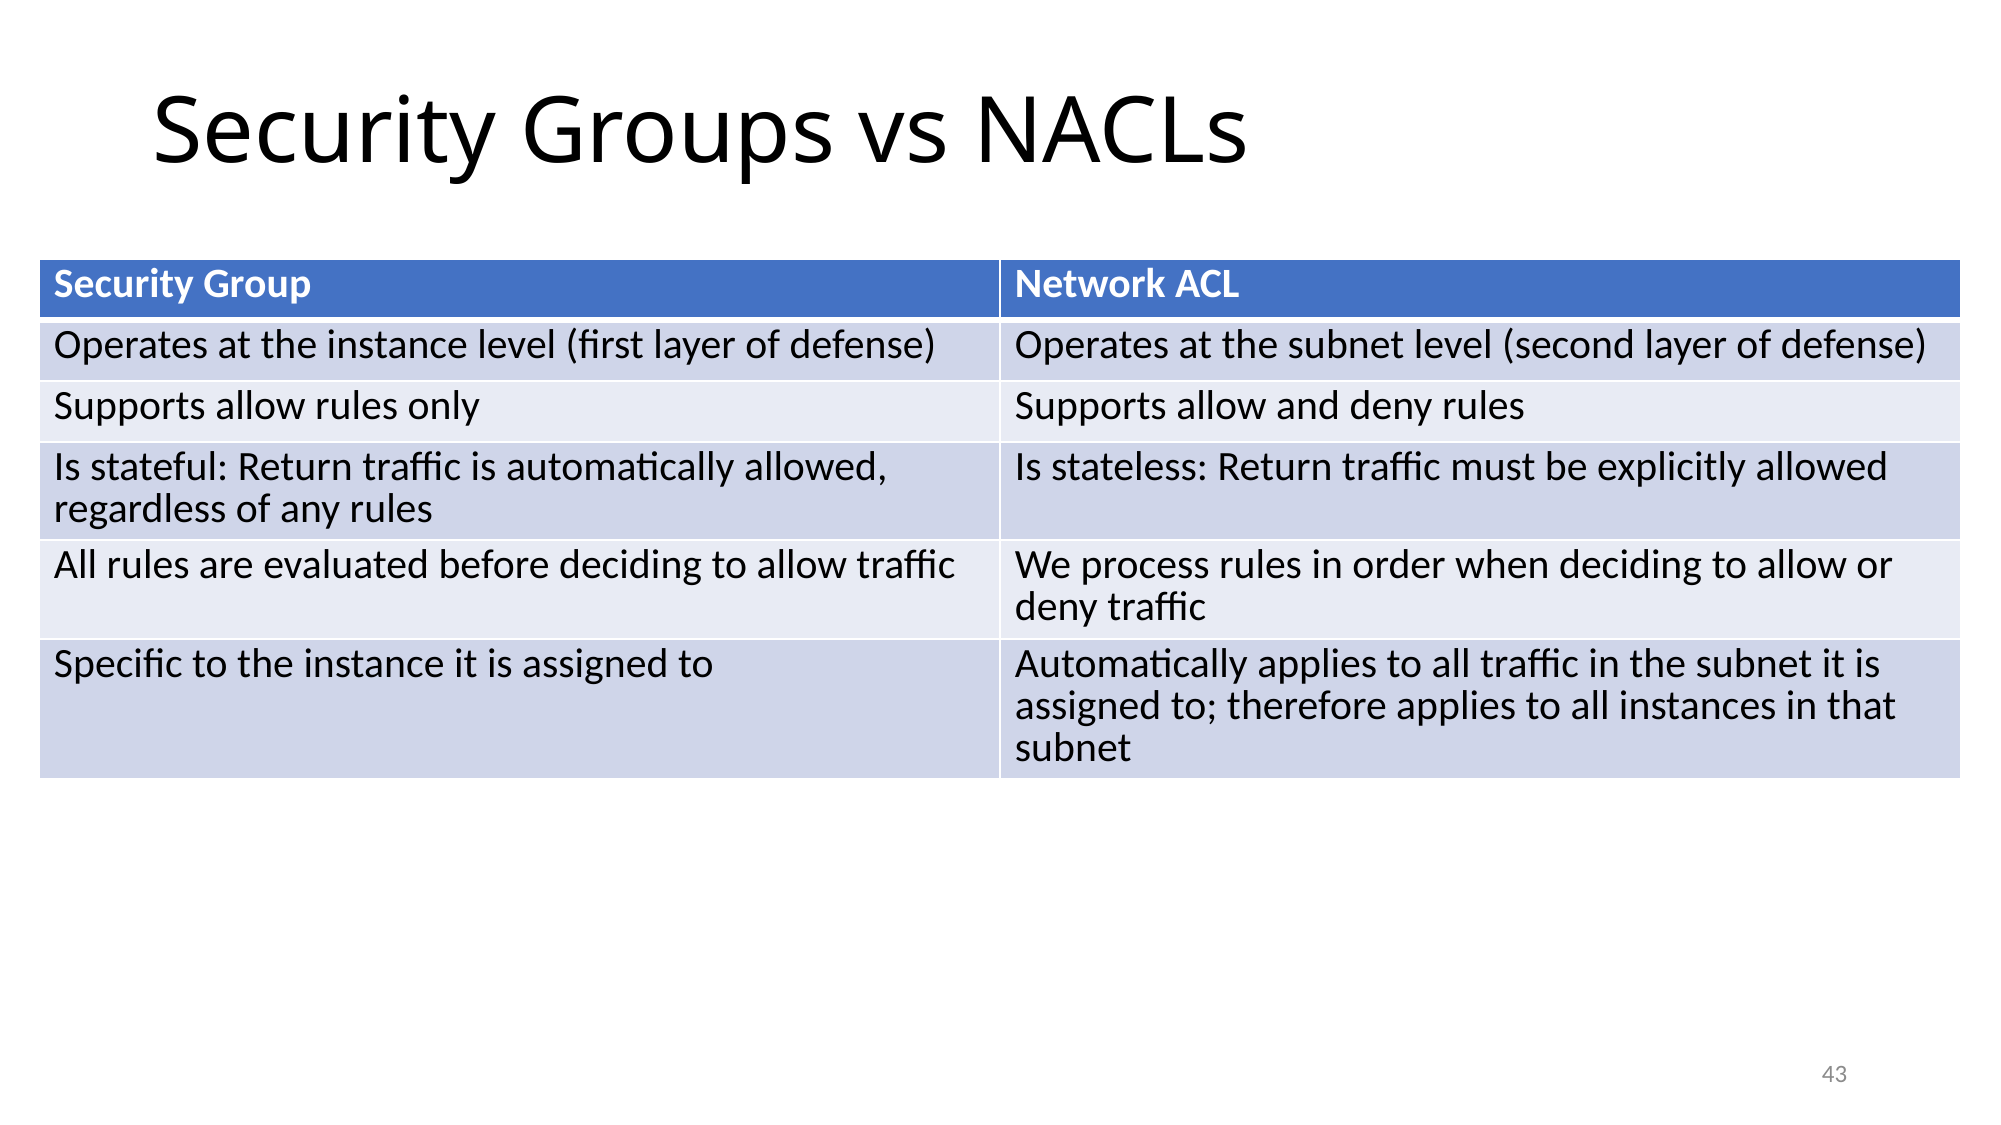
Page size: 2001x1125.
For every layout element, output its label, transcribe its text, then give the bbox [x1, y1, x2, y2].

slide_number 43 [1412, 1042, 1863, 1103]
table_cell Is stateless: Return traffic must be explicitly allowed [1001, 443, 1960, 539]
table_cell Automatically applies to all traffic in the subnet it is assigned to; therefore applies to all instances in that subnet [1001, 640, 1960, 778]
table_cell Specific to the instance it is assigned to [40, 640, 999, 778]
table_cell Operates at the instance level (first layer of defense) [40, 323, 999, 380]
table_cell Supports allow and deny rules [1001, 382, 1960, 441]
table_cell Is stateful: Return traffic is automatically allowed, regardless of any rules [40, 443, 999, 539]
table_header Network ACL [1001, 260, 1960, 317]
table_header Security Group [40, 260, 999, 317]
table_cell Operates at the subnet level (second layer of defense) [1001, 323, 1960, 380]
title Security Groups vs NACLs [137, 59, 1863, 206]
table_cell All rules are evaluated before deciding to allow traffic [40, 541, 999, 638]
table_cell We process rules in order when deciding to allow or deny traffic [1001, 541, 1960, 638]
table_cell Supports allow rules only [40, 382, 999, 441]
